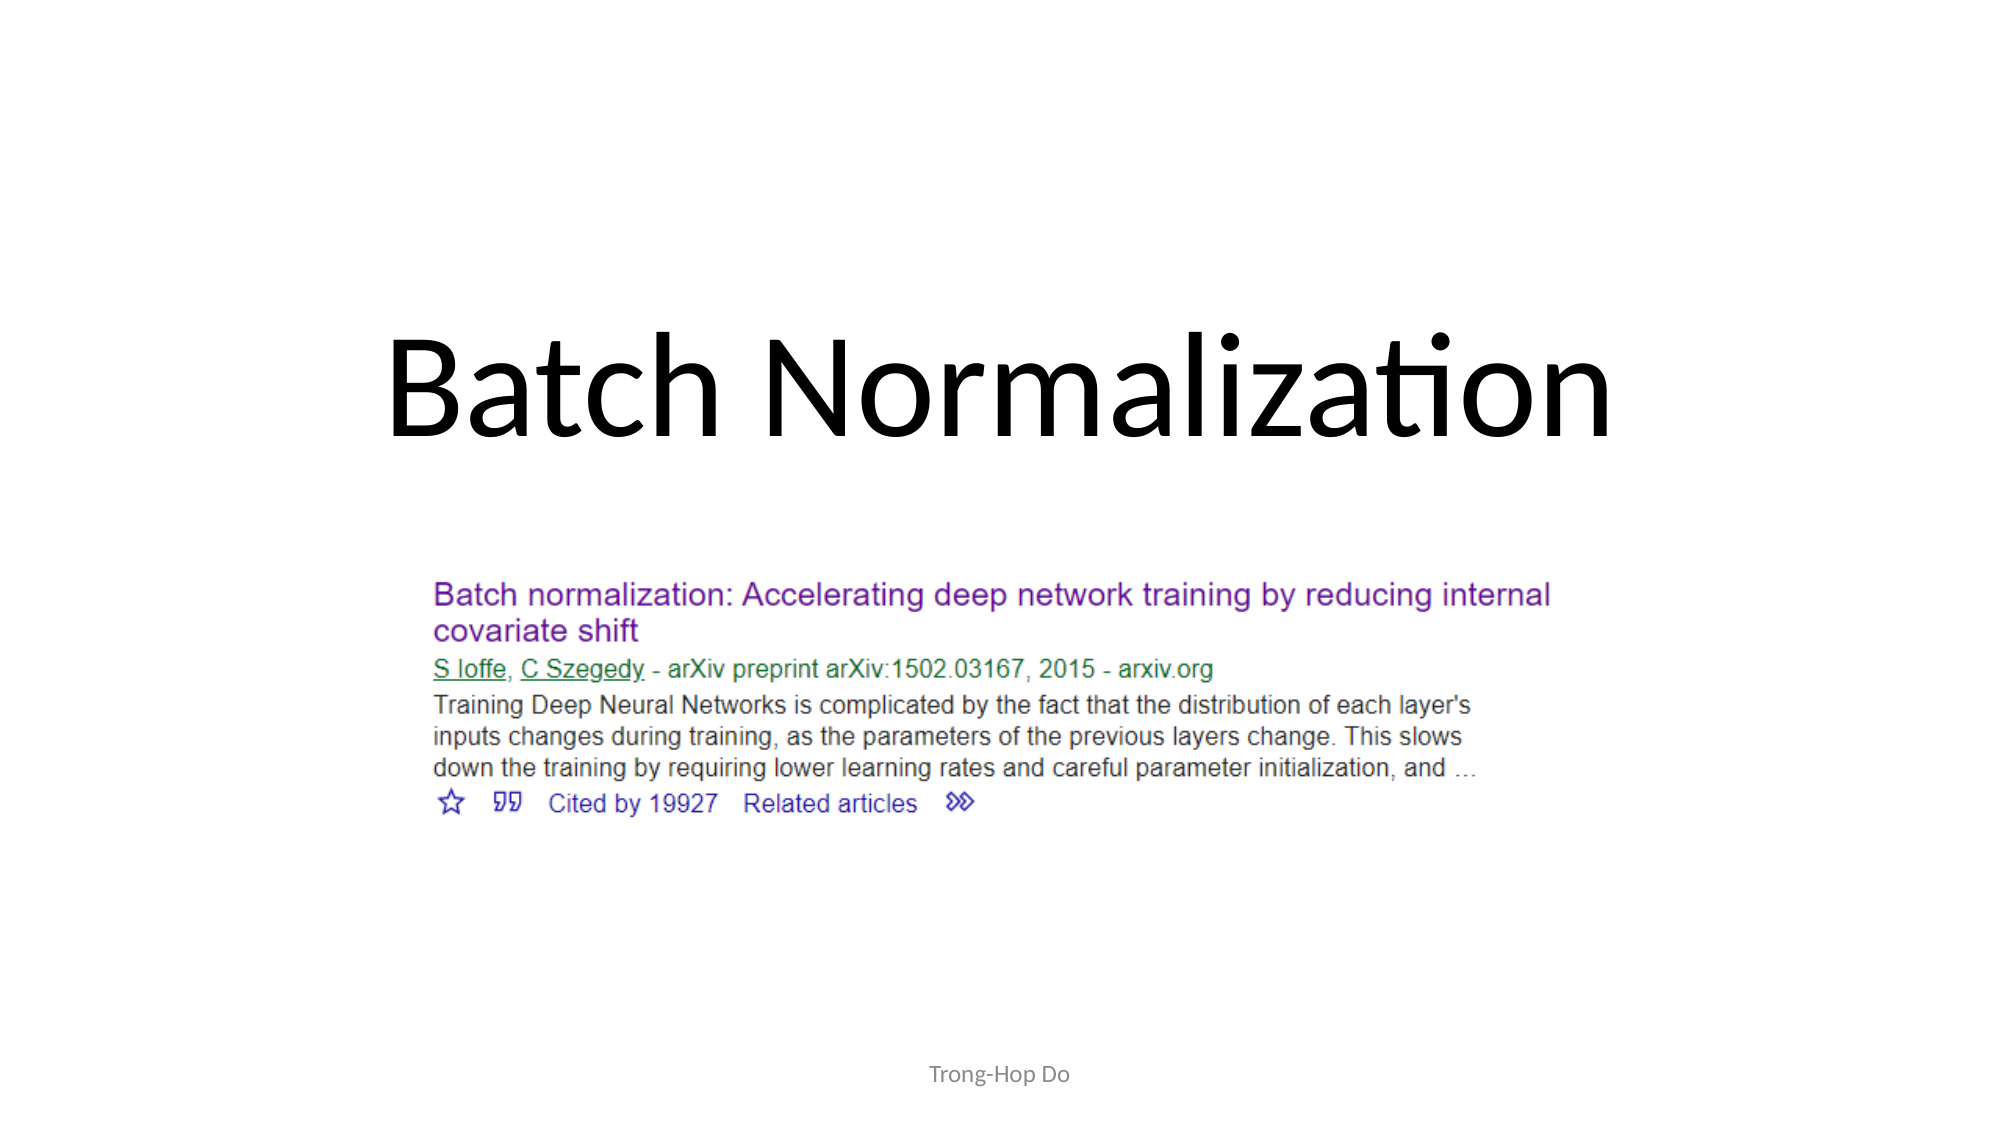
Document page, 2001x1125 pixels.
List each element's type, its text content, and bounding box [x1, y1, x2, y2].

picture [410, 562, 1555, 833]
list Batch Normalization [137, 299, 1863, 1014]
footer Trong-Hop Do [662, 1042, 1338, 1103]
